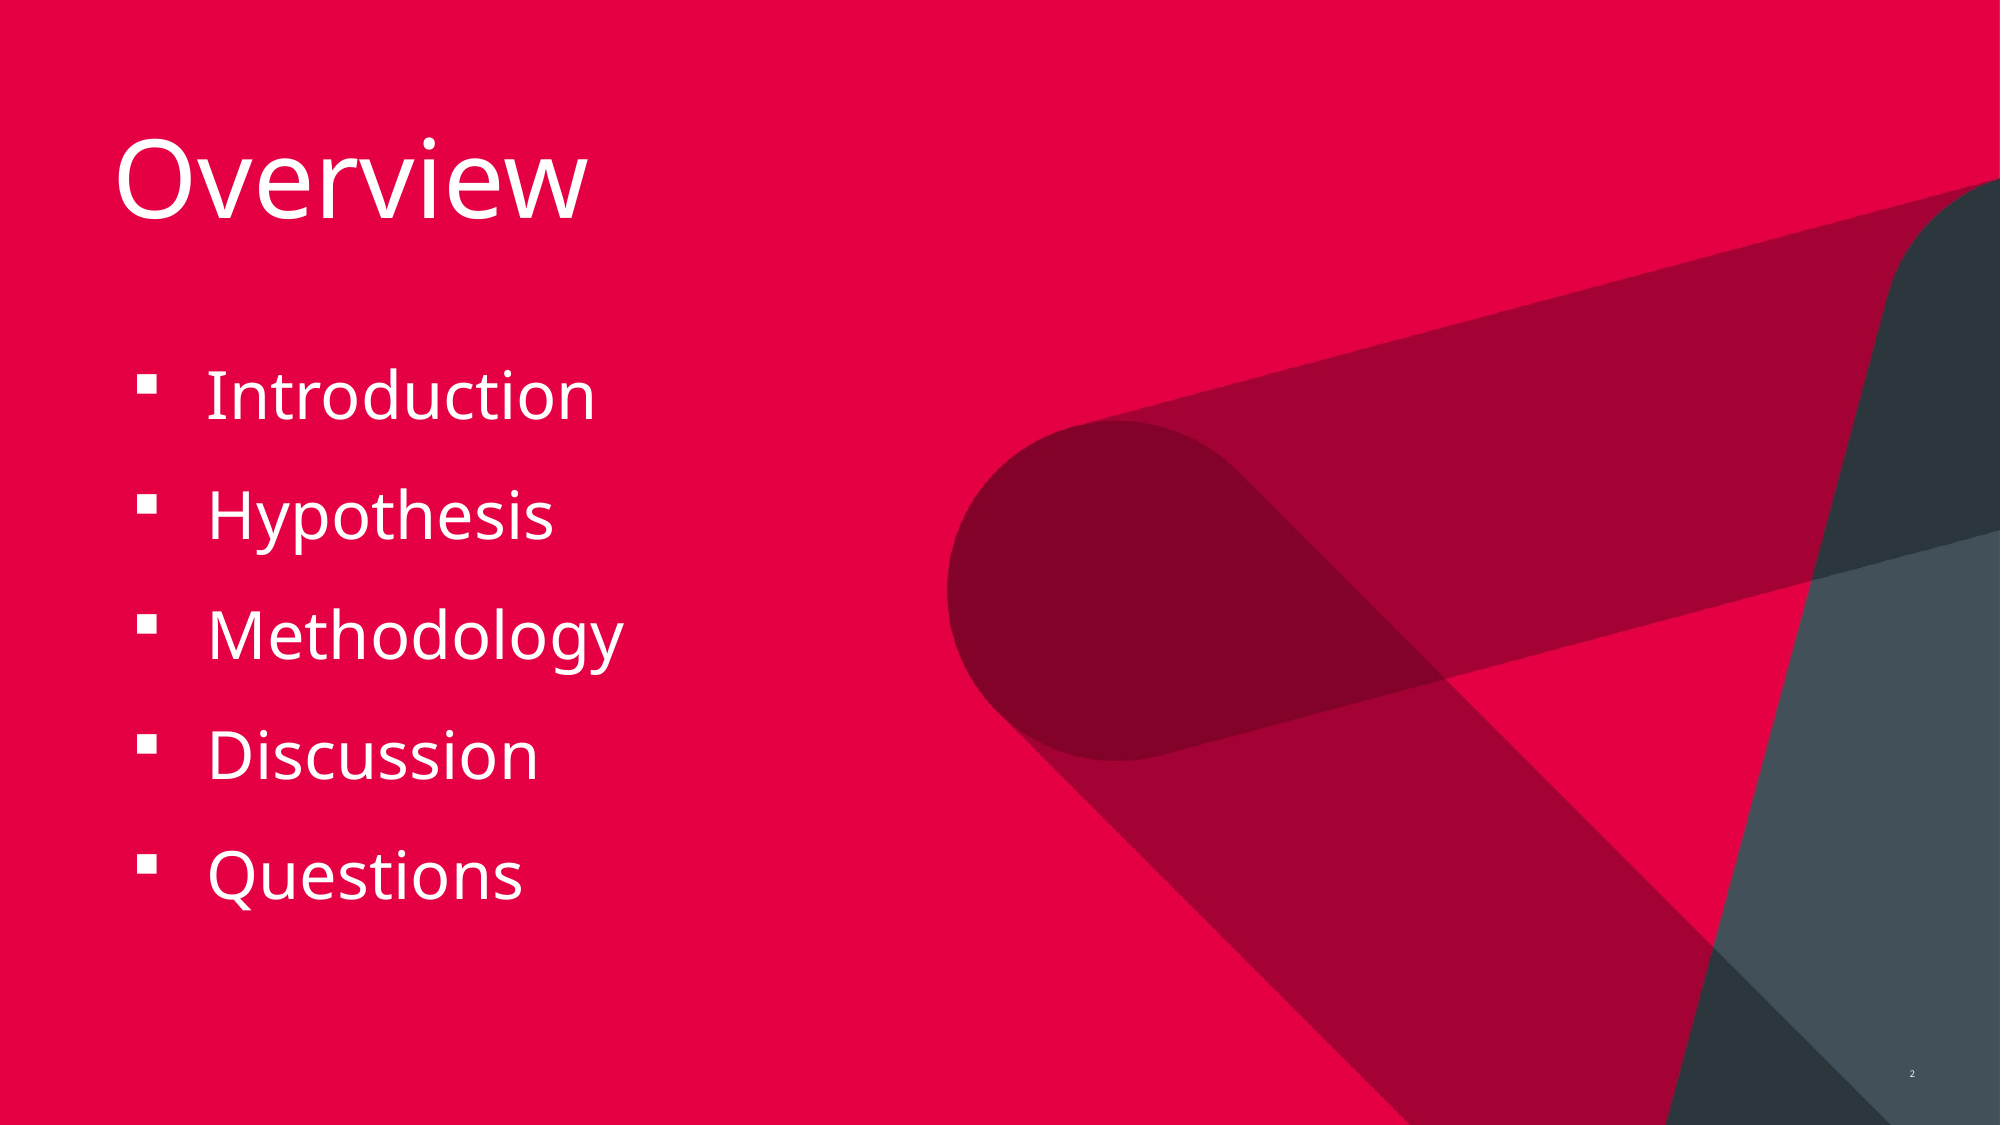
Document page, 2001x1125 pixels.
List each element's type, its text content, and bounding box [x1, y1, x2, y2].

picture [0, 0, 2000, 1125]
list Overview [97, 116, 911, 448]
text_box Introduction Hypothesis Methodology Discussion Questions [116, 305, 1122, 920]
